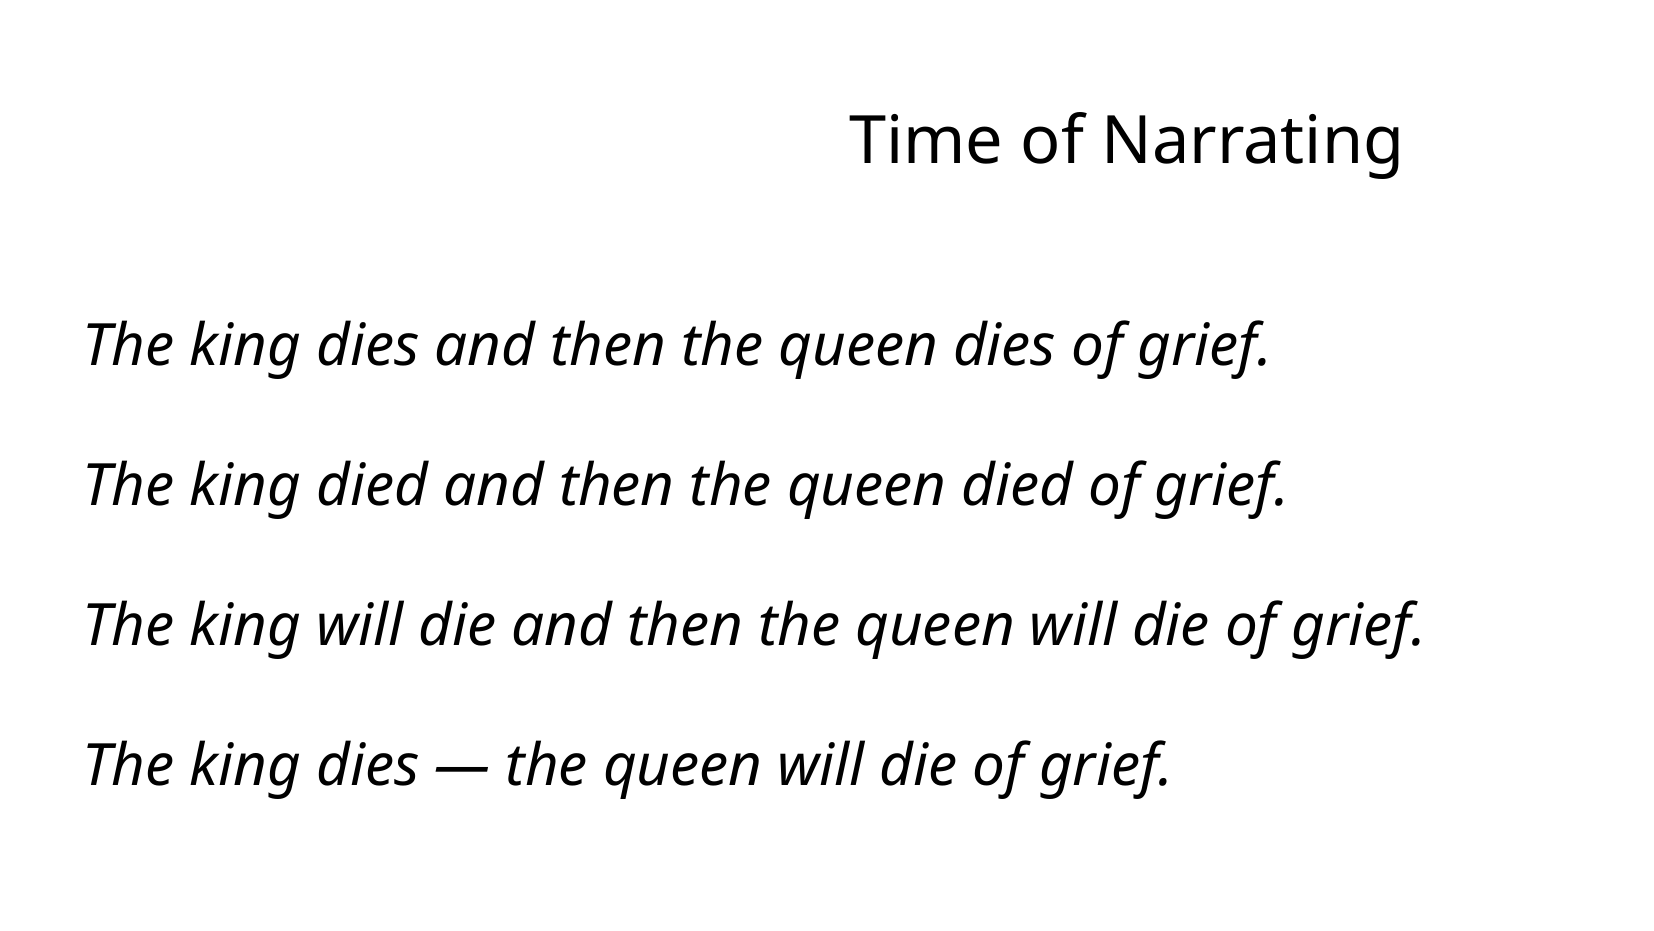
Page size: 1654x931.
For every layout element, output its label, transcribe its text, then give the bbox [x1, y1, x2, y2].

text_box Time of Narrating [689, 54, 1564, 220]
text_box The king dies and then the queen dies of grief. The king died and then the queen died of grief. The king will die and then the queen will die of grief. The king dies — the queen will die of grief. [82, 282, 1571, 822]
